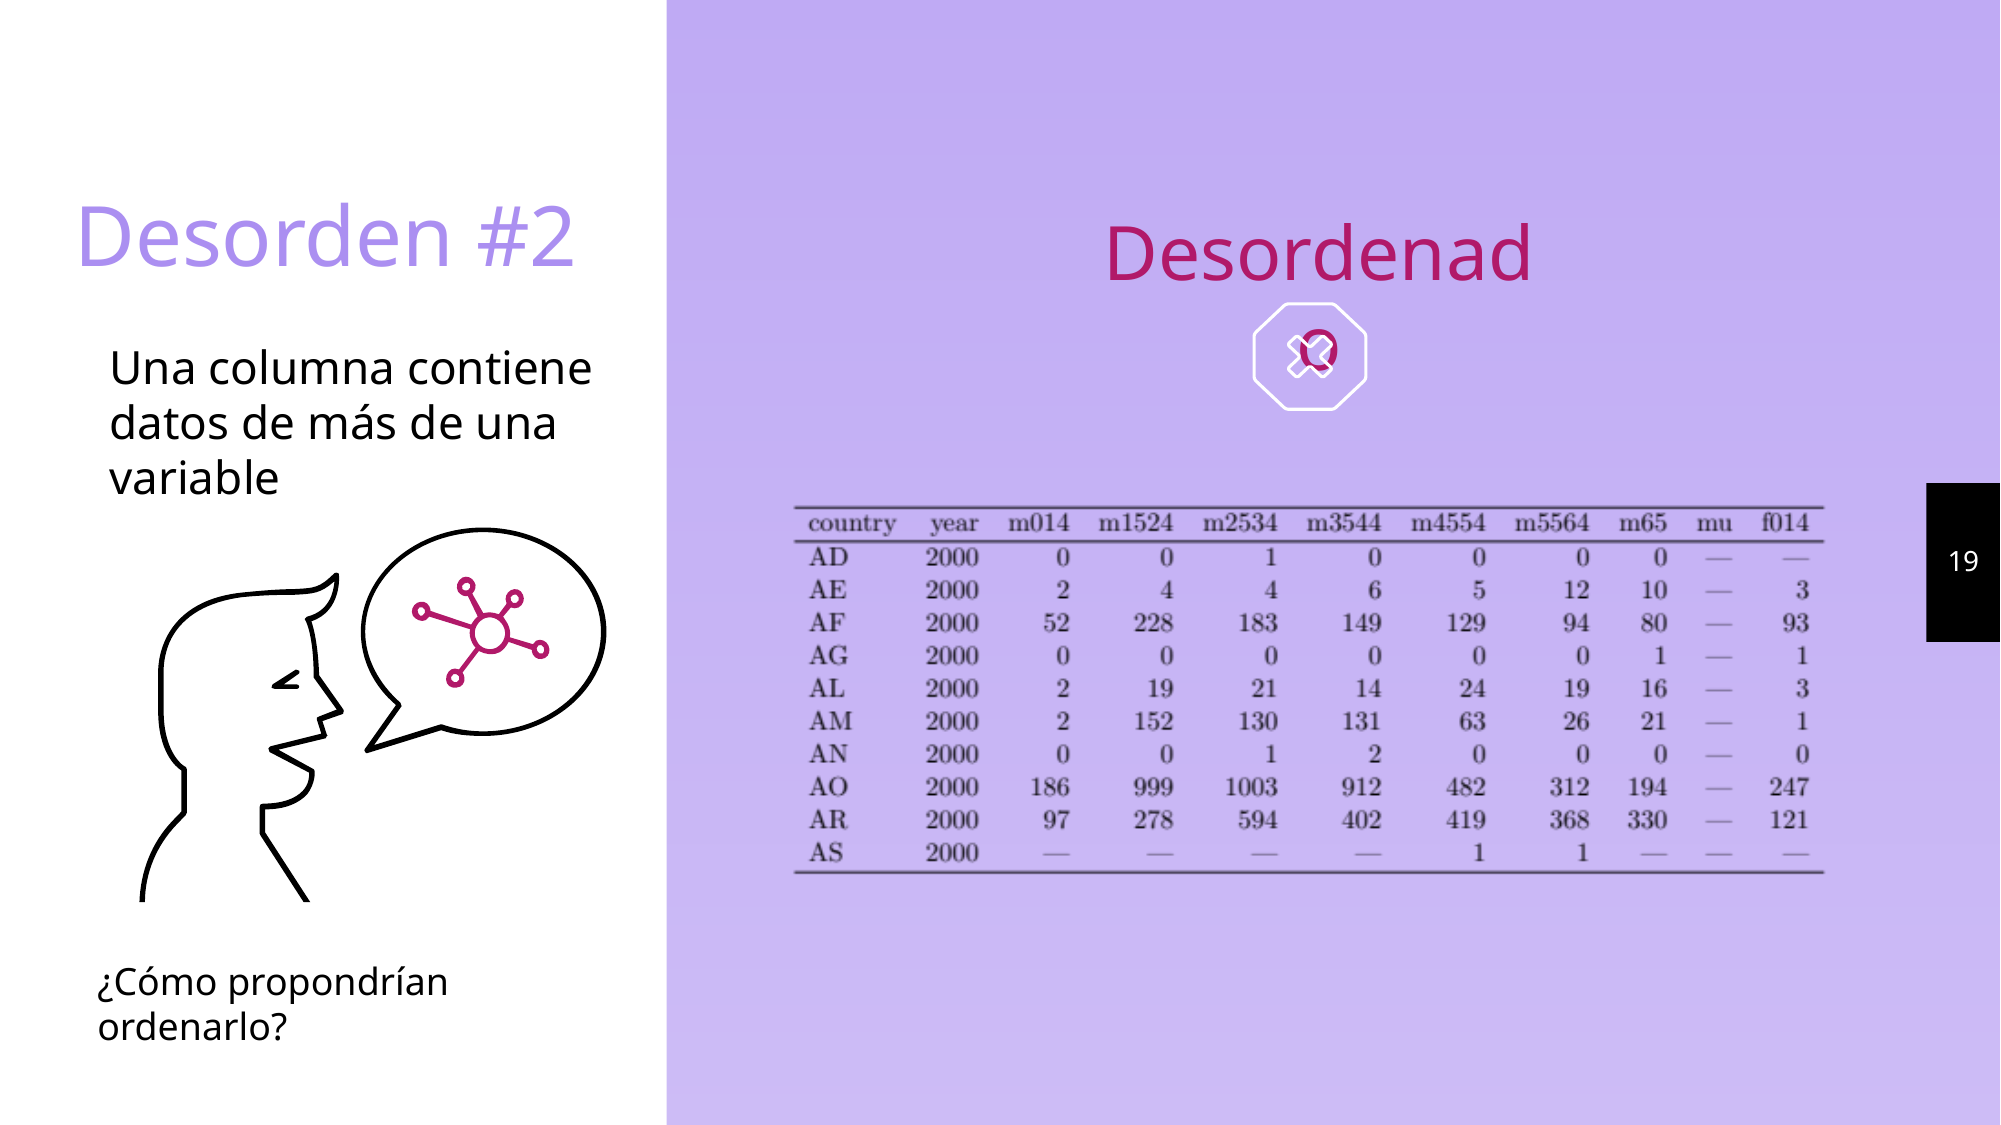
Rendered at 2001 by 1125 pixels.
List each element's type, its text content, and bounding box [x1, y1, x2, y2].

text_box Una columna contiene datos de más de una variable [94, 331, 652, 511]
slide_number 19 [1926, 482, 2000, 642]
picture [781, 492, 1839, 886]
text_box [139, 527, 607, 903]
text_box Desorden #2 [47, 134, 605, 332]
text_box ¿Cómo propondrían ordenarlo? [82, 950, 640, 1055]
text_box Desordenado [1066, 197, 1572, 393]
